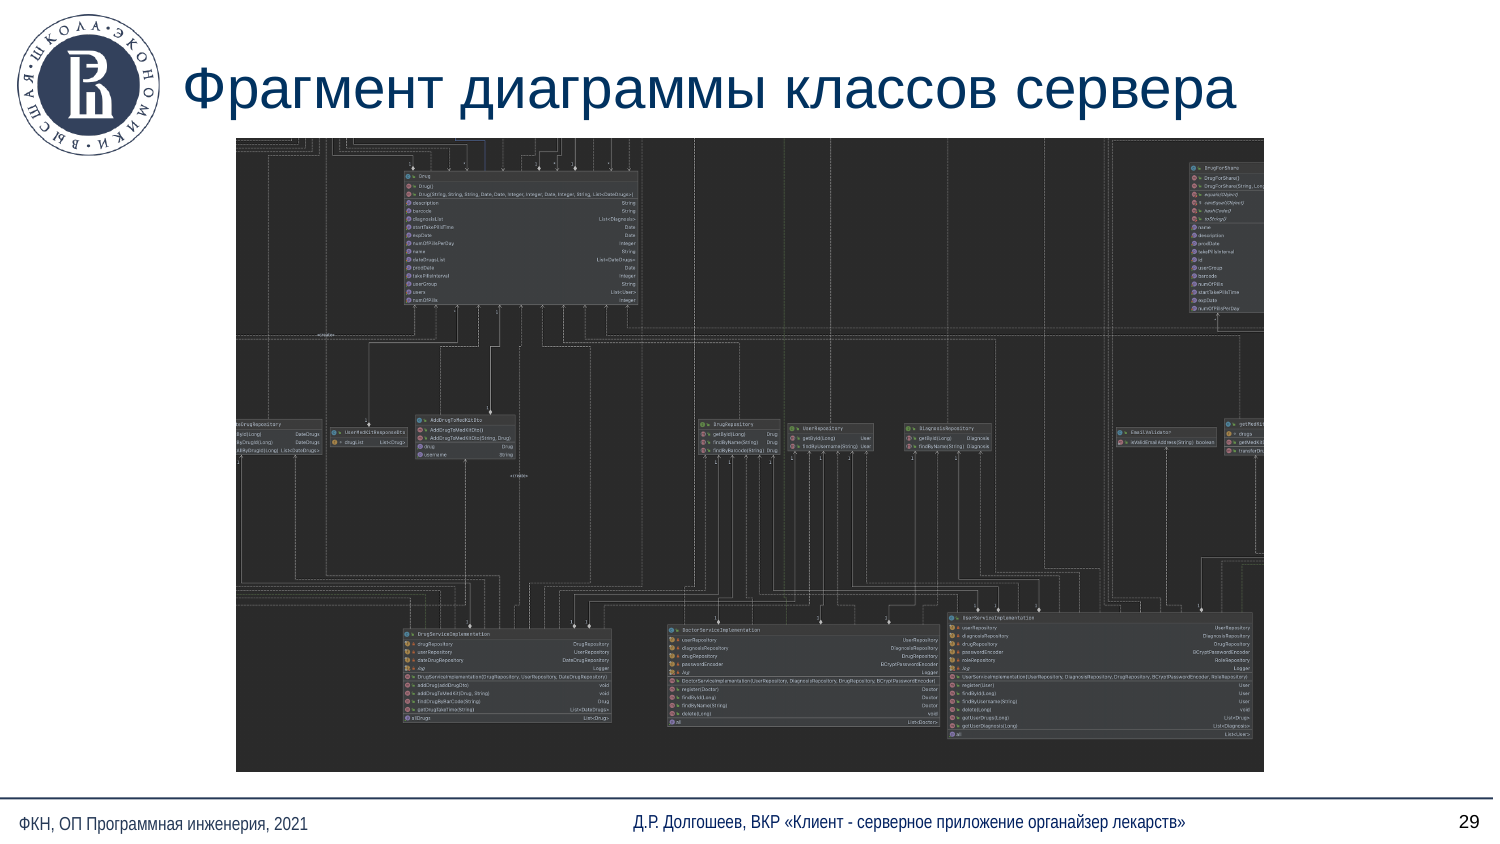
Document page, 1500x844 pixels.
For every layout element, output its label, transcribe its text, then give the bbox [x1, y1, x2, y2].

title Фрагмент диаграммы классов сервера [170, 7, 1500, 163]
slide_number 29 [1445, 797, 1494, 844]
footer Д.Р. Долгошеев, ВКР «Клиент - серверное приложение органайзер лекарств» [395, 799, 1424, 842]
picture [236, 138, 1264, 772]
picture [17, 14, 160, 156]
